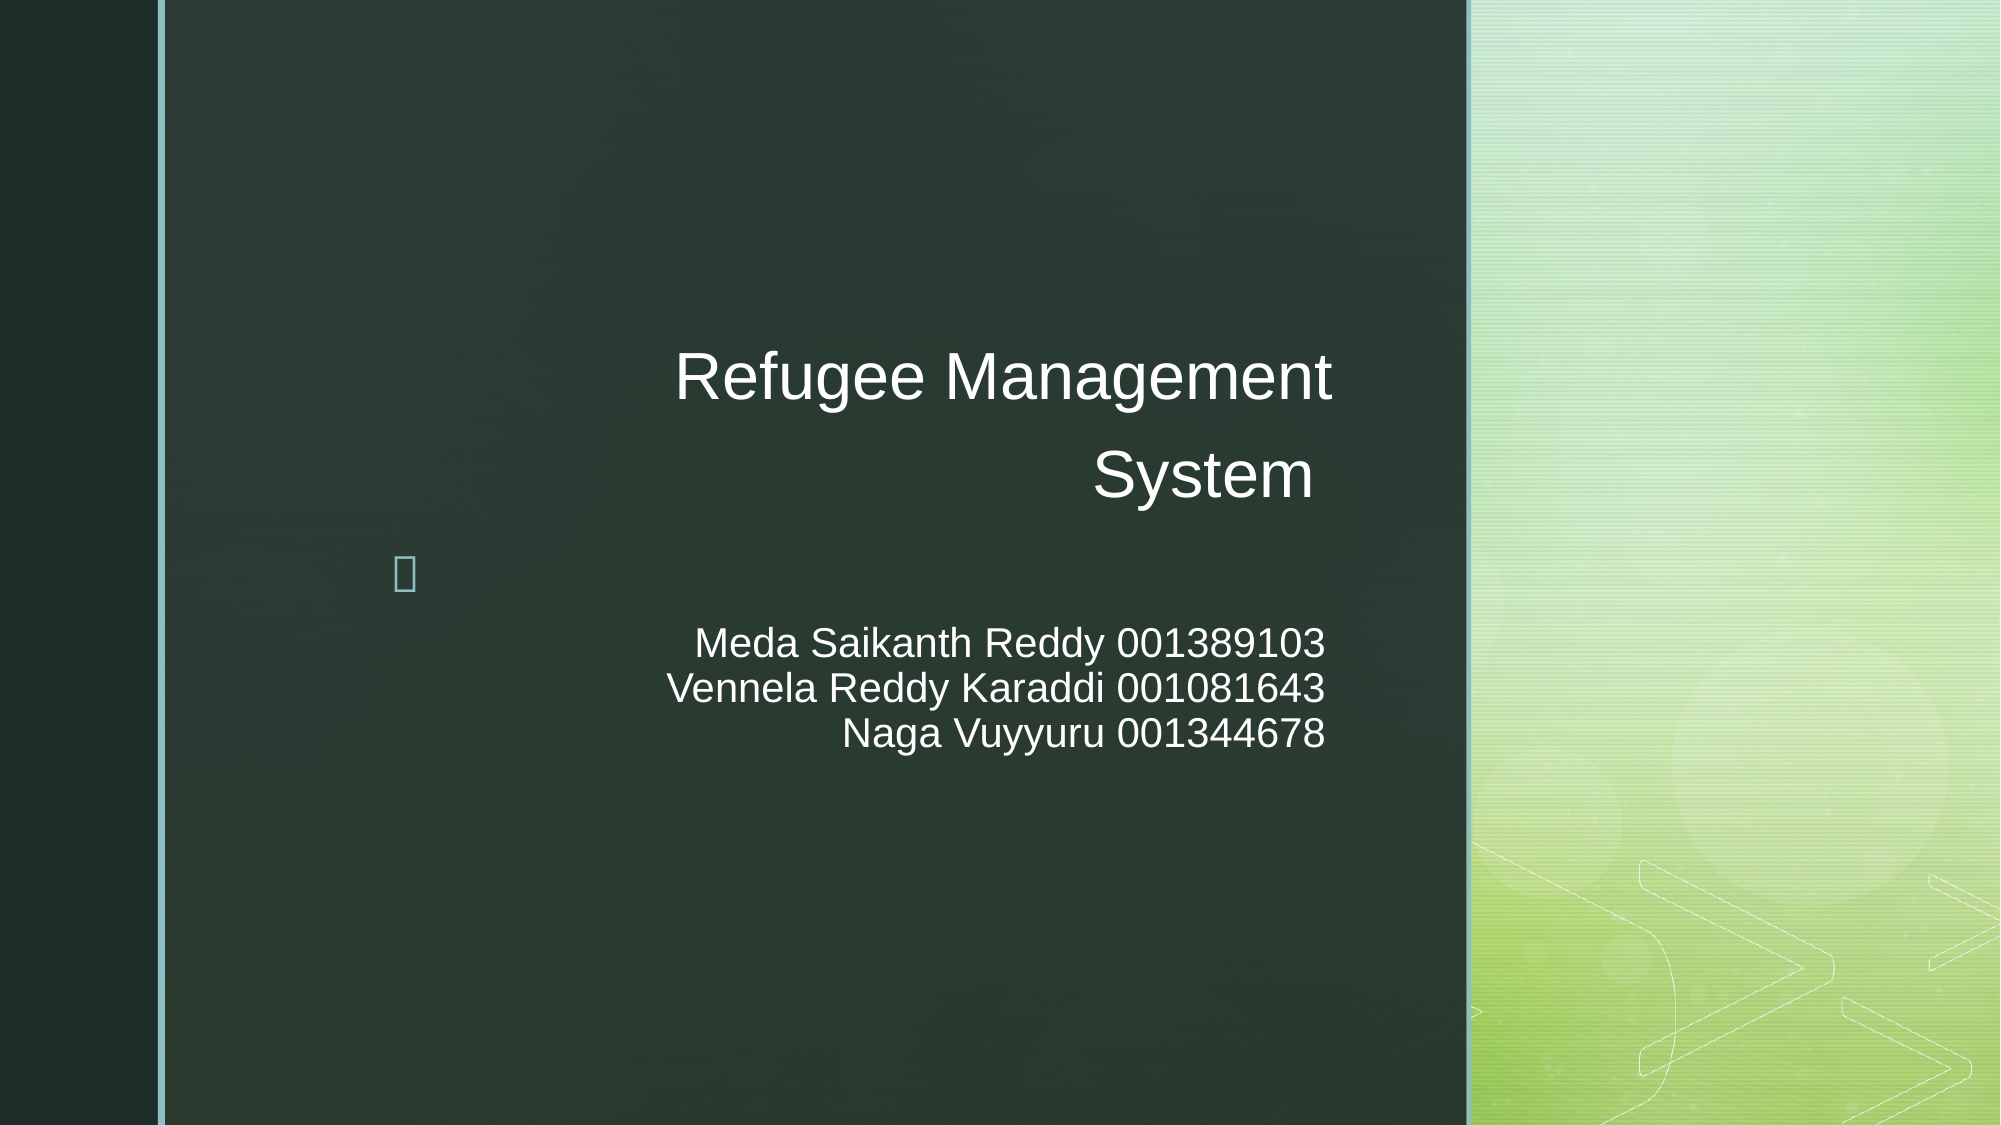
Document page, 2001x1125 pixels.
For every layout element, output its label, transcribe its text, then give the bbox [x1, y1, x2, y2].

picture [1472, 0, 2001, 1125]
title Meda Saikanth Reddy 001389103 Vennela Reddy Karaddi 001081643 Naga Vuyyuru 001344678 [427, 613, 1335, 987]
list Refugee Management System [333, 313, 1335, 512]
